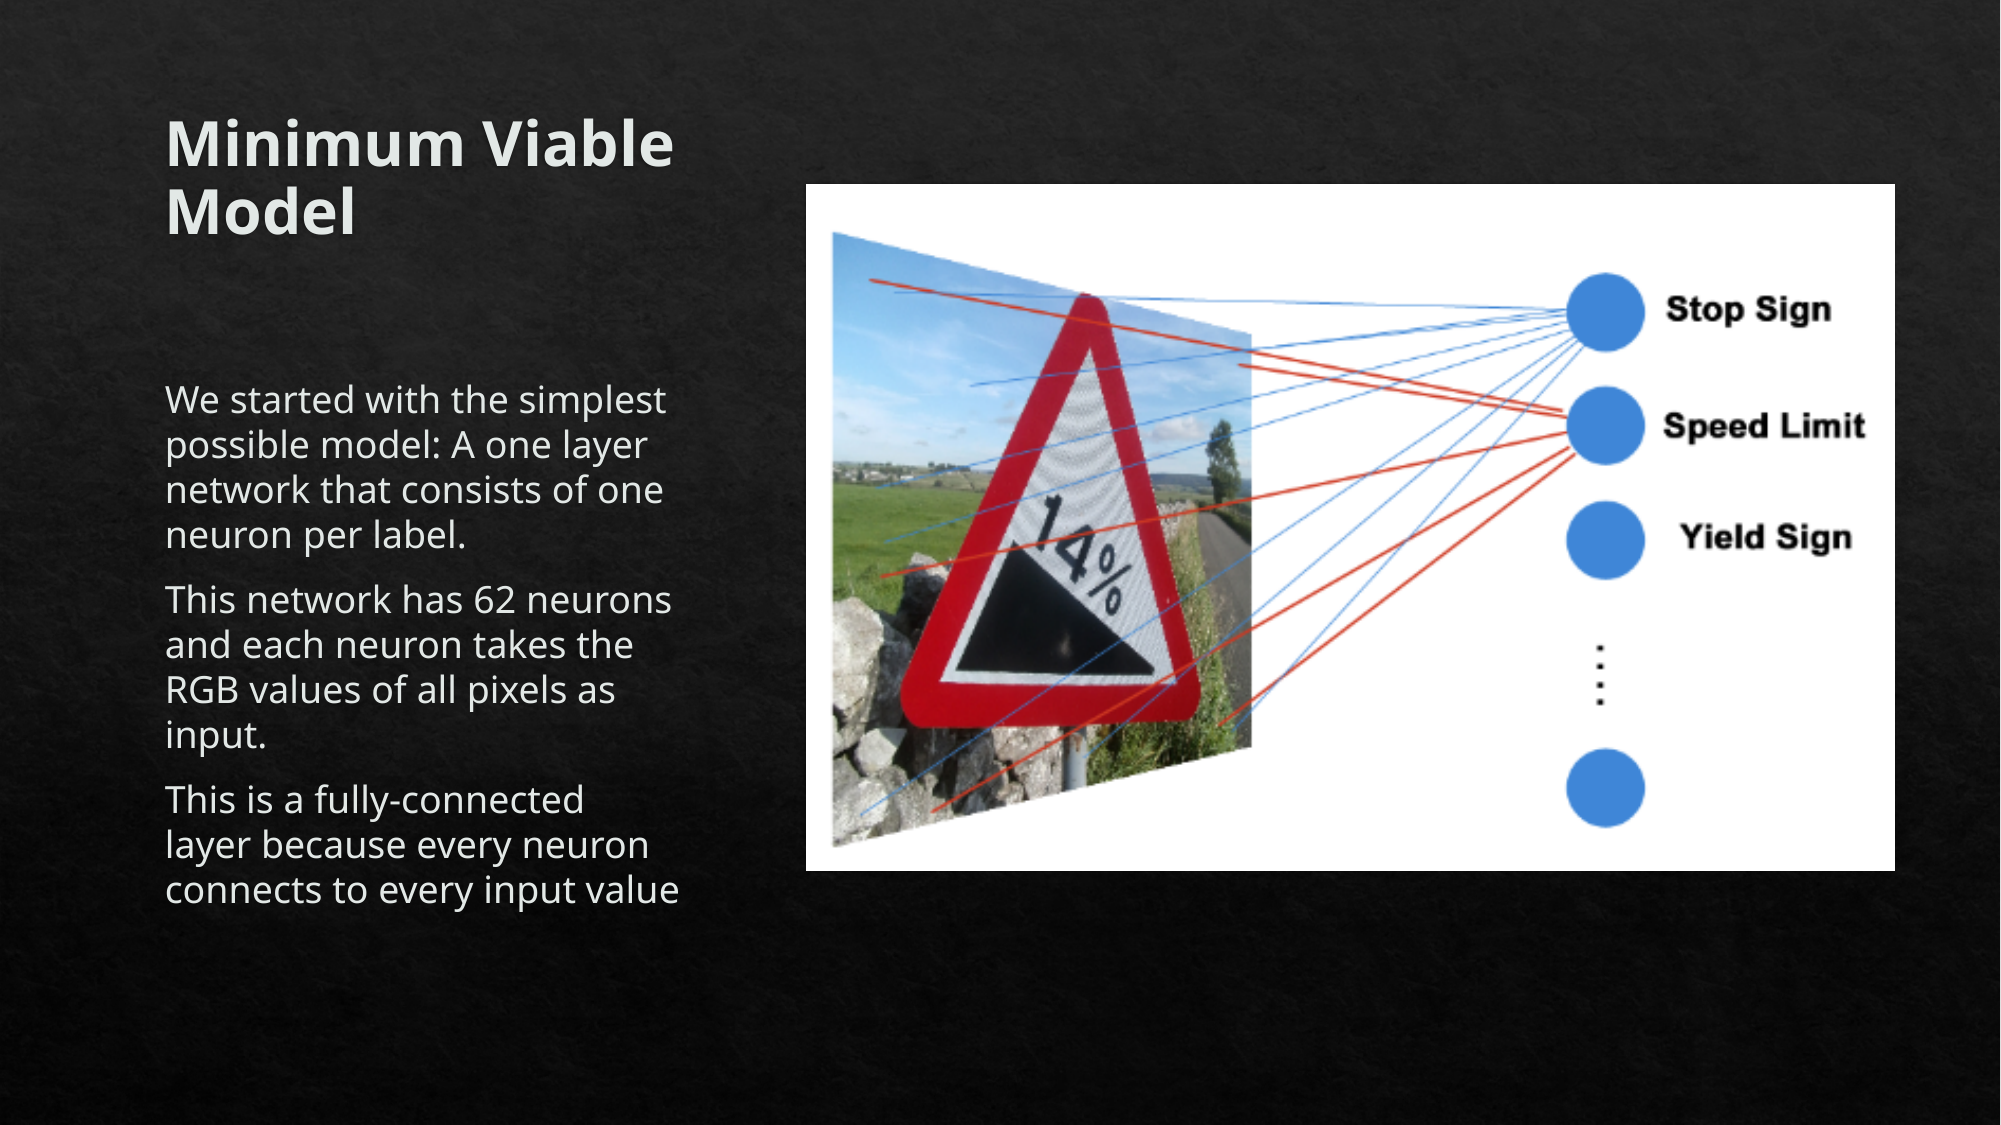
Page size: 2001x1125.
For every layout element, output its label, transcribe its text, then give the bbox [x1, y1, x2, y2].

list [806, 184, 1895, 871]
text_box [0, 0, 2000, 1125]
text_box We started with the simplest possible model: A one layer network that consists of one neuron per label. This network has 62 neurons and each neuron takes the RGB values of all pixels as input. This is a fully-connected layer because every neuron connects to every input value [149, 368, 701, 950]
title Minimum Viable Model [149, 105, 705, 331]
